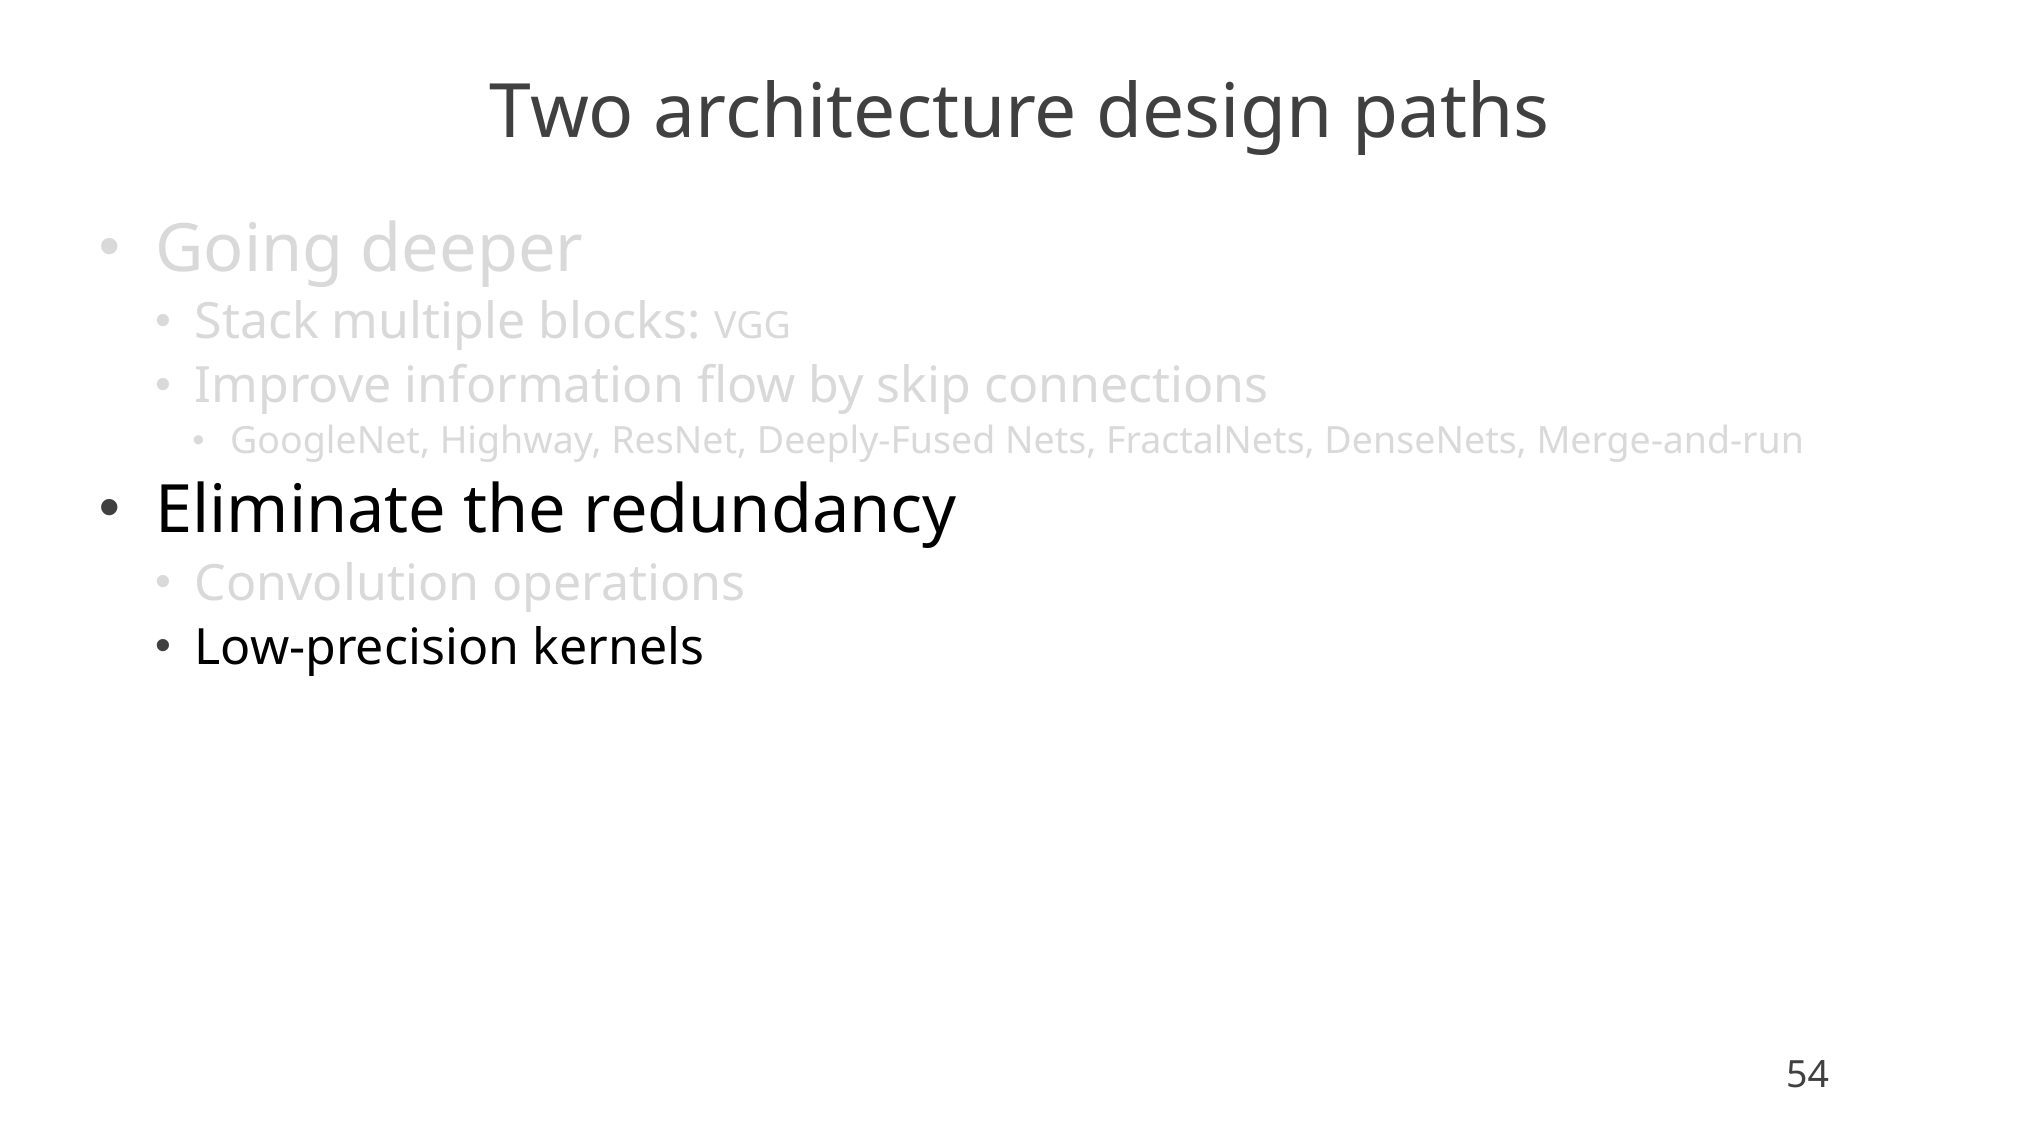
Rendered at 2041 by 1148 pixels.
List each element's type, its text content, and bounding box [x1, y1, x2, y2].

slide_number 54 [1582, 1042, 2033, 1103]
text_box Two architecture design paths [74, 48, 1966, 178]
list Going deeper Stack multiple blocks: VGG Improve information flow by skip connections GoogleNet, Highway, ResNet, Deeply-Fused Nets, FractalNets, DenseNets, Merge-and-run Eliminate the redundancy Convolution operations Low-precision kernels [75, 198, 1966, 888]
